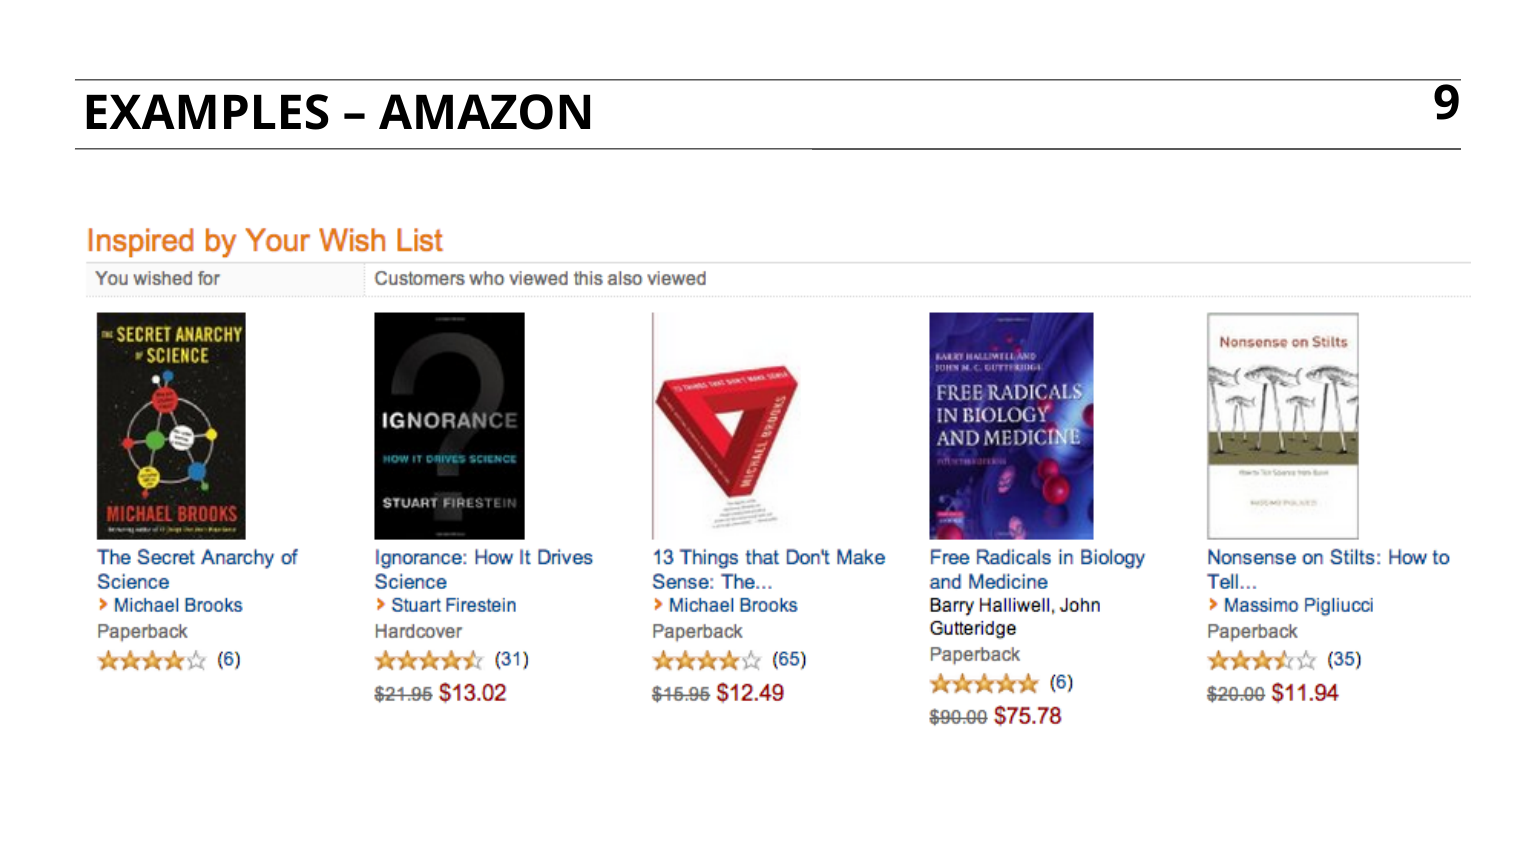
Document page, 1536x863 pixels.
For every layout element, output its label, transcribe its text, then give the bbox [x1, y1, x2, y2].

list Examples – amazon [67, 81, 1118, 132]
slide_number 9 [1419, 86, 1461, 138]
picture [64, 210, 1471, 744]
